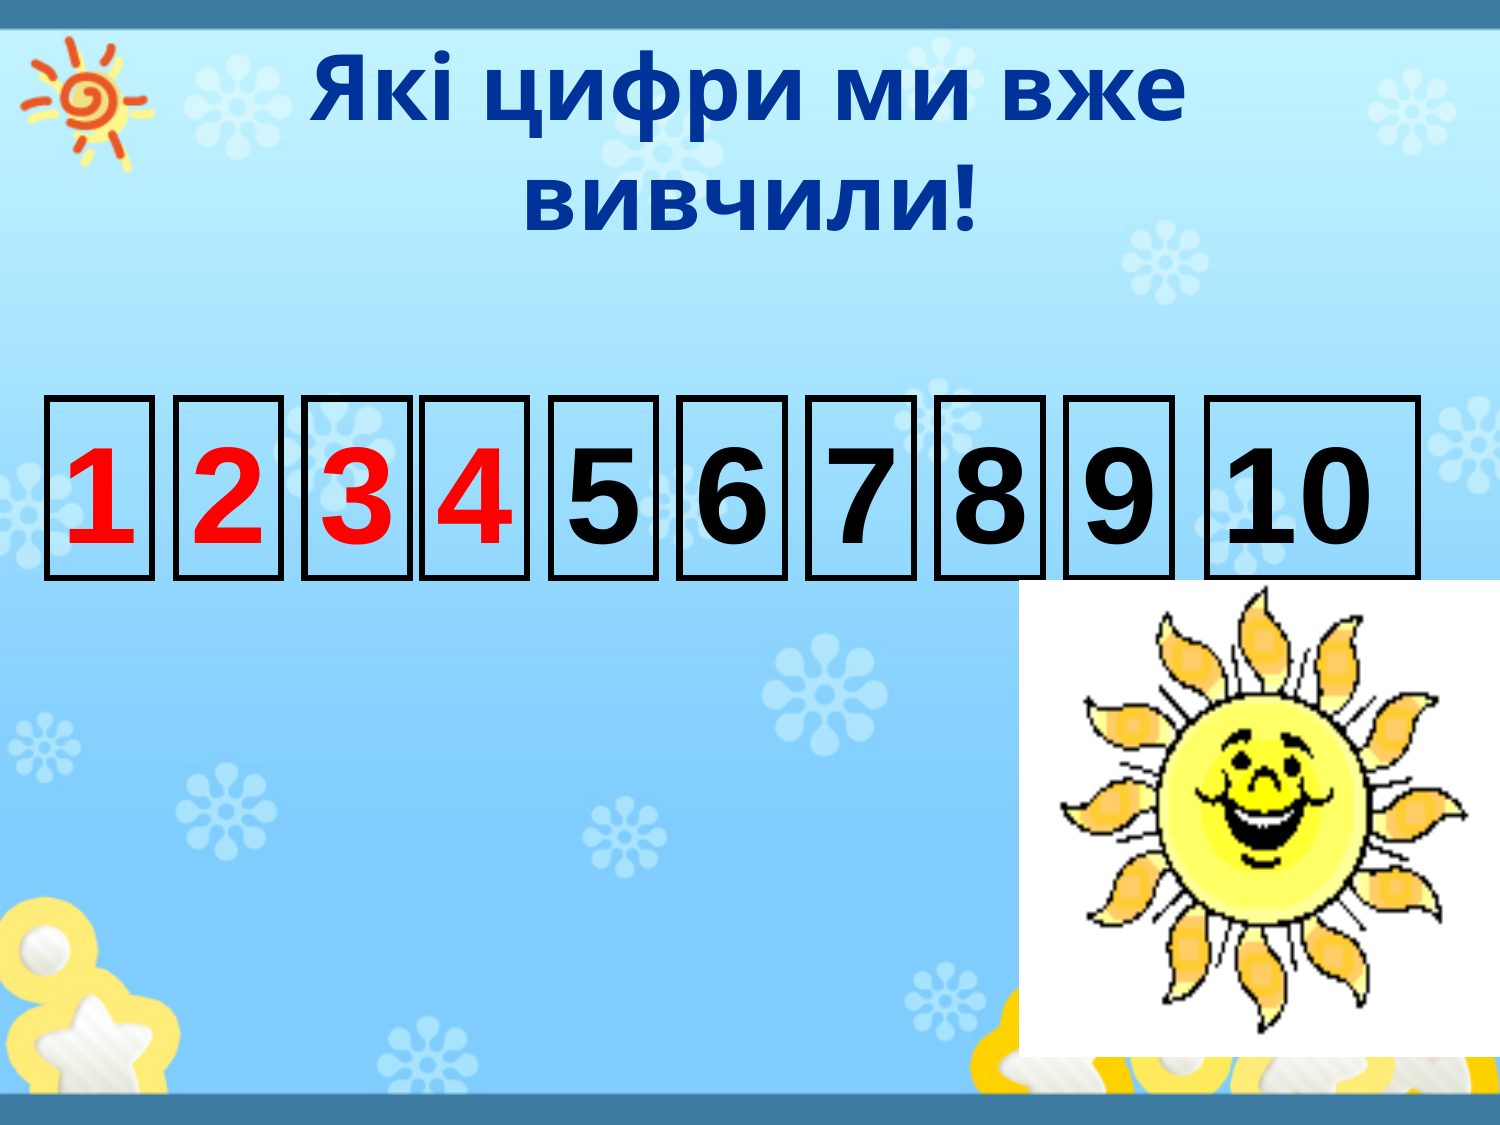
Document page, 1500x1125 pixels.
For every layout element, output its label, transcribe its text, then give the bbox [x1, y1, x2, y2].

picture [0, 0, 1500, 1125]
text_box 4 [421, 398, 528, 579]
text_box 2 [175, 398, 282, 579]
text_box 5 [550, 398, 657, 579]
text_box 8 [937, 398, 1043, 579]
text_box 7 [808, 398, 914, 579]
text_box 6 [679, 398, 786, 579]
title Які цифри ми вже вивчили! [75, 45, 1425, 233]
text_box 3 [304, 398, 411, 579]
text_box 10 [1206, 398, 1418, 578]
text_box 1 [46, 398, 153, 579]
text_box 9 [1066, 398, 1172, 578]
